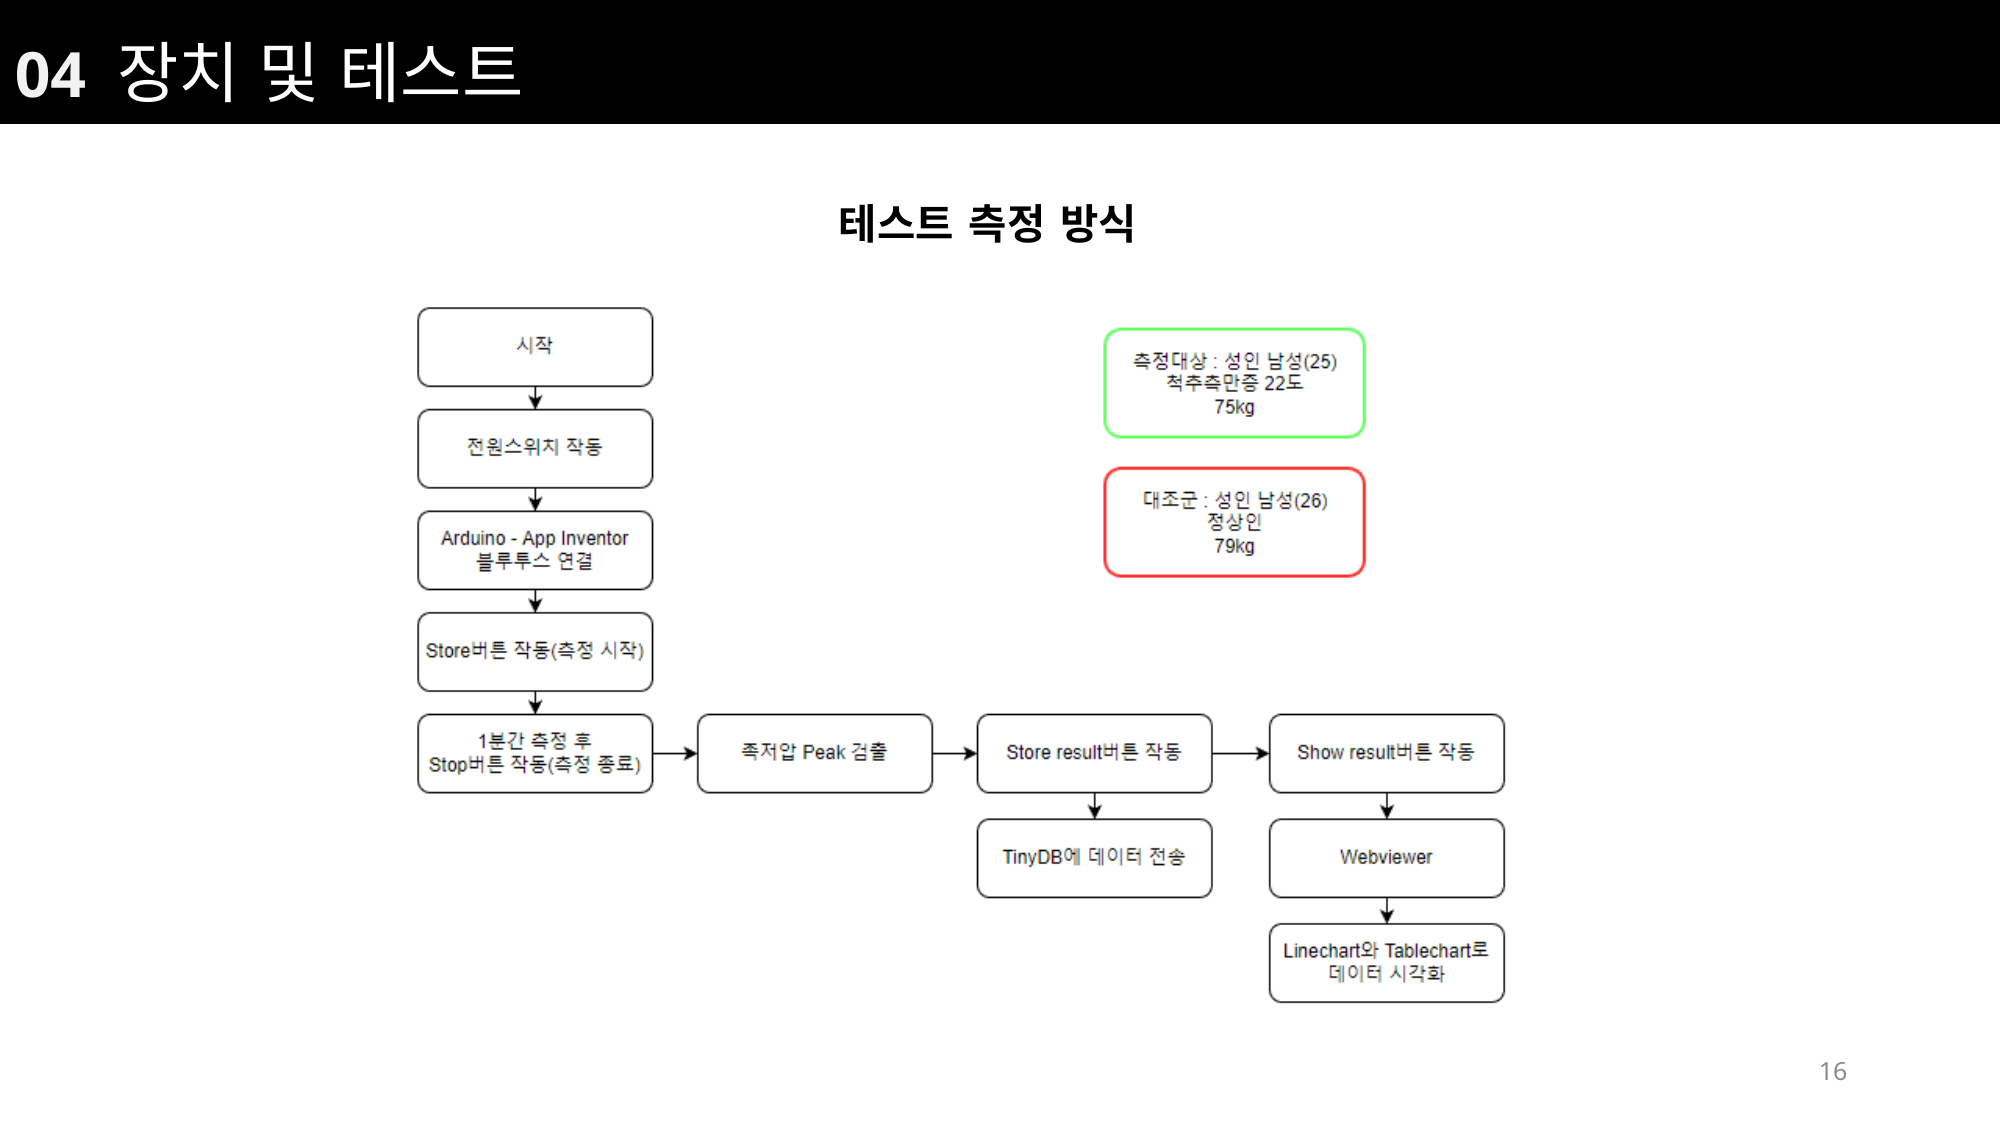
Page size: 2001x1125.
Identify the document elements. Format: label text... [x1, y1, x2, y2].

text_box 테스트 측정 방식 [823, 190, 1176, 254]
text_box 16 [1412, 1042, 1863, 1103]
text_box 04 장치 및 테스트 [0, 23, 840, 199]
text_box [0, 0, 2000, 124]
picture [351, 255, 1549, 1036]
